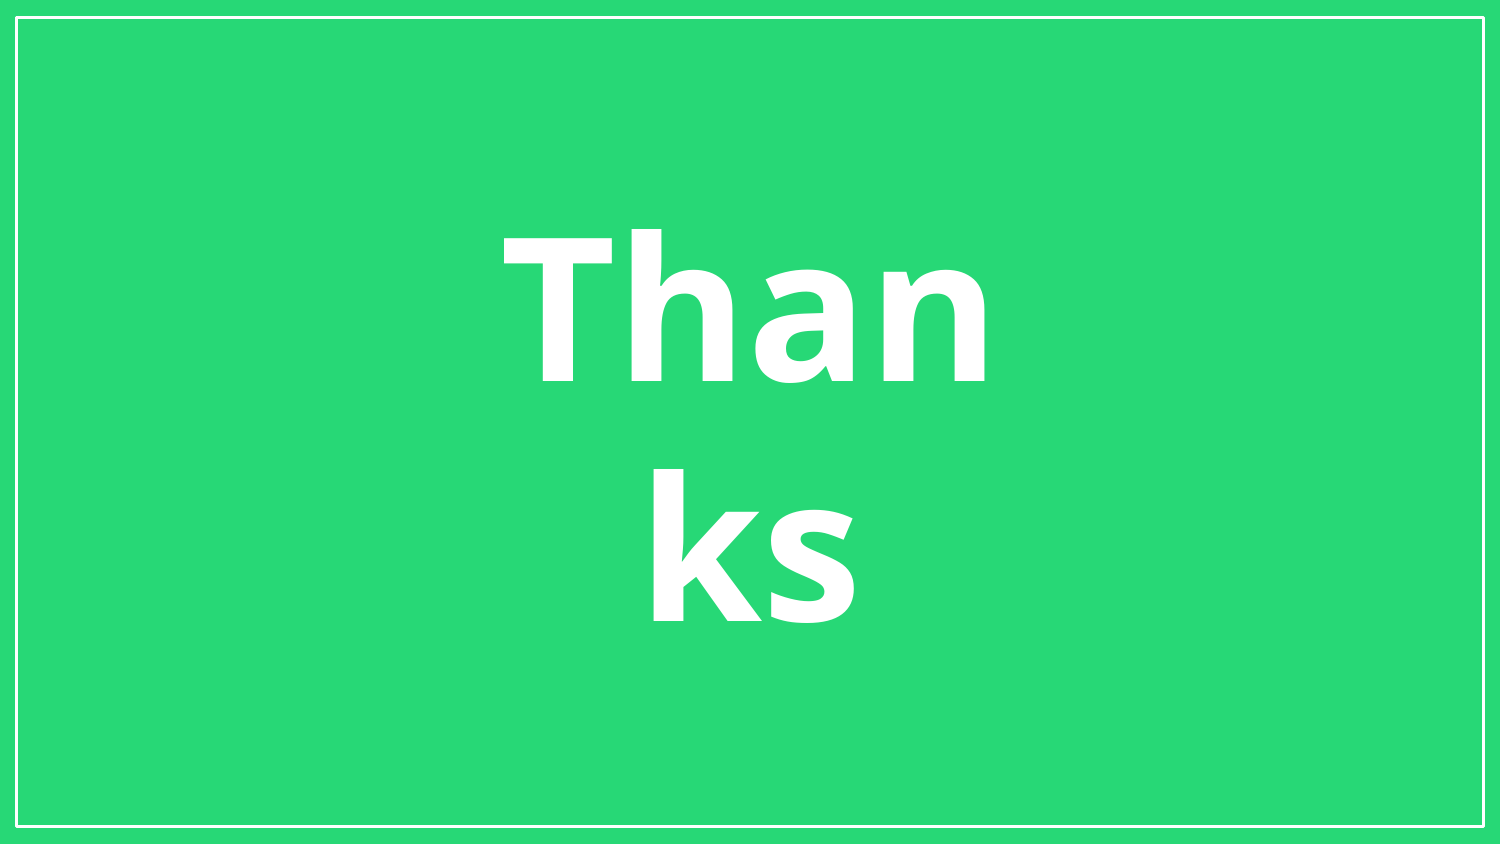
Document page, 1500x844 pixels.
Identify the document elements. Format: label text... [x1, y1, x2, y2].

title Thanks [435, 336, 1065, 507]
